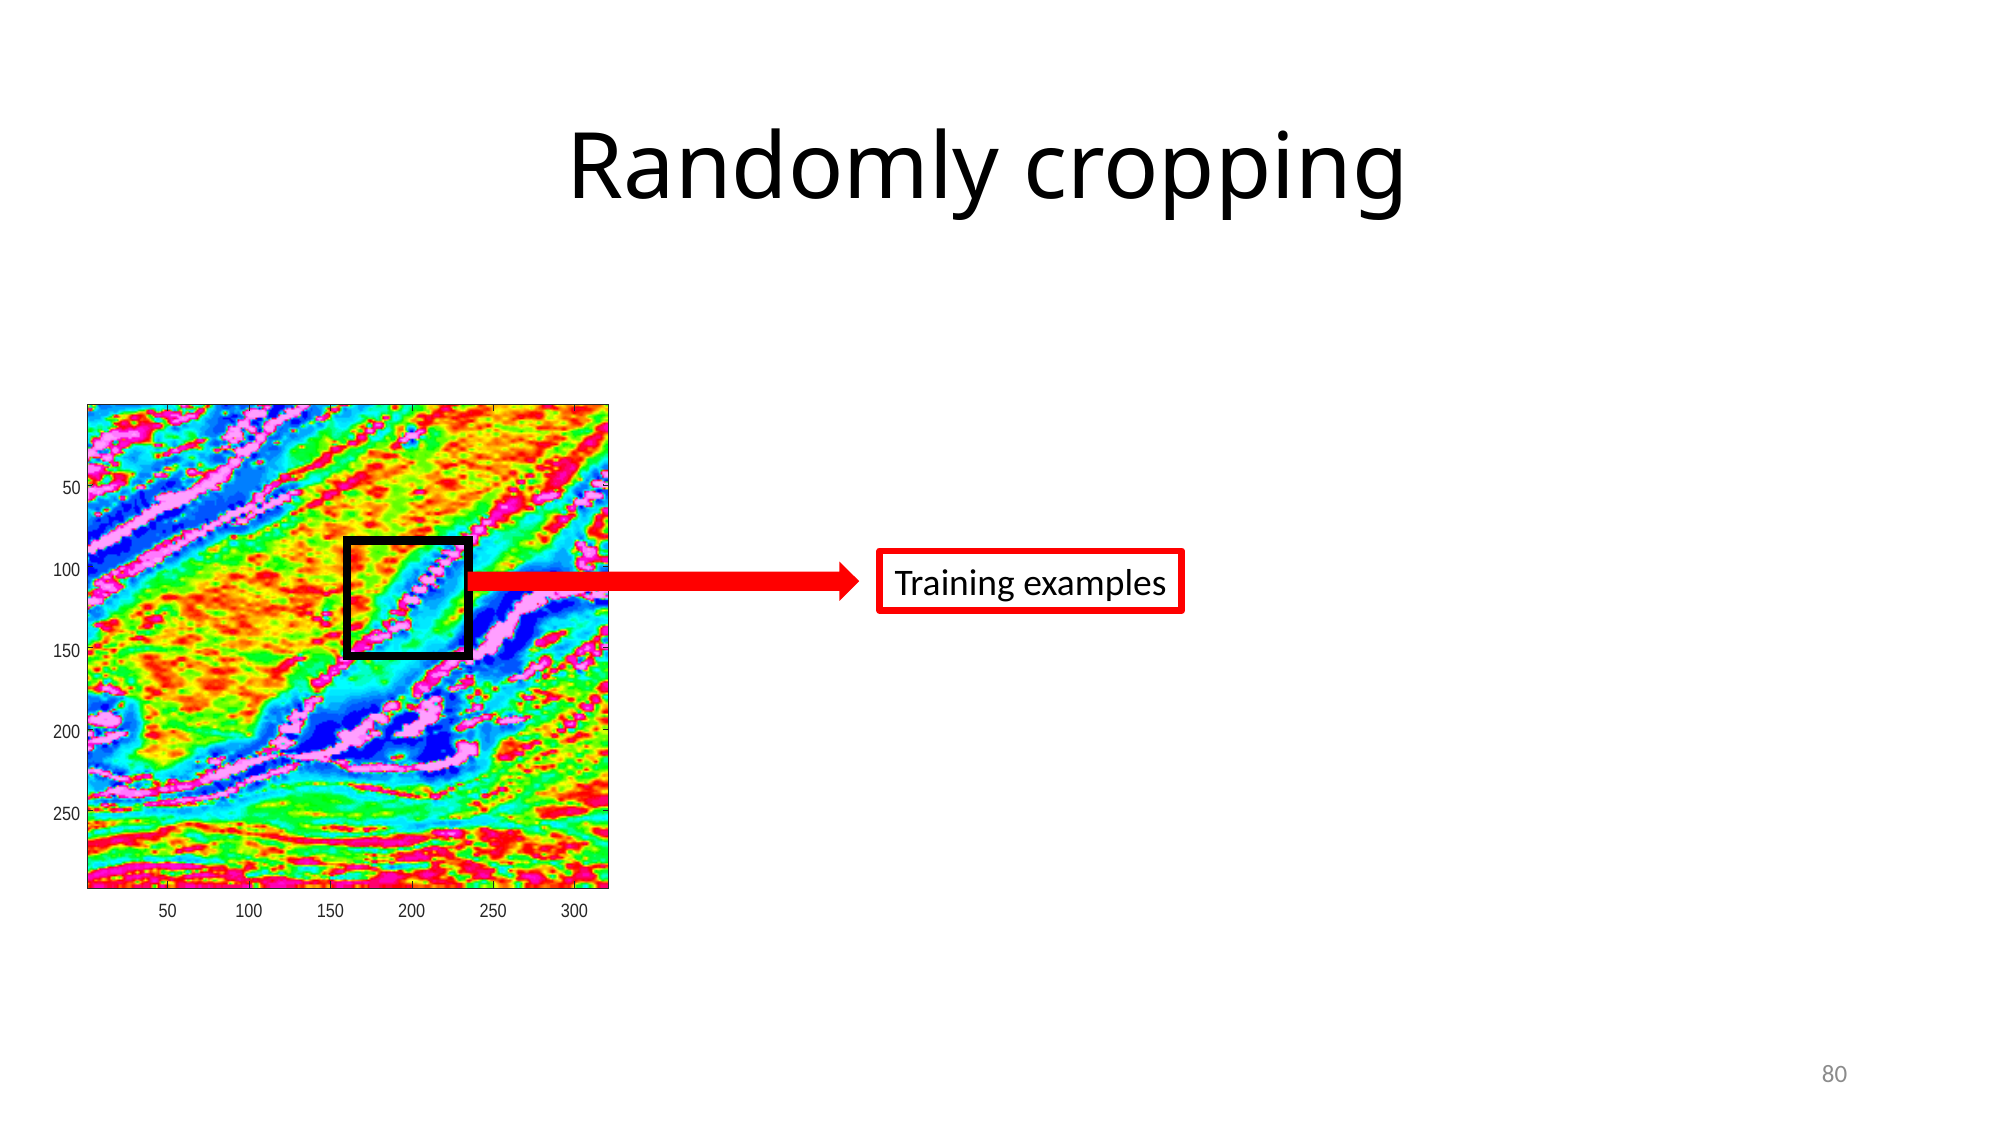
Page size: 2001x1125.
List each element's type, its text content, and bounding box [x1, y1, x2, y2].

slide_number 80 [1412, 1042, 1863, 1103]
text_box Training examples [879, 550, 1182, 611]
text_box [671, 561, 860, 601]
title Randomly cropping [137, 59, 1863, 278]
picture [0, 360, 671, 953]
